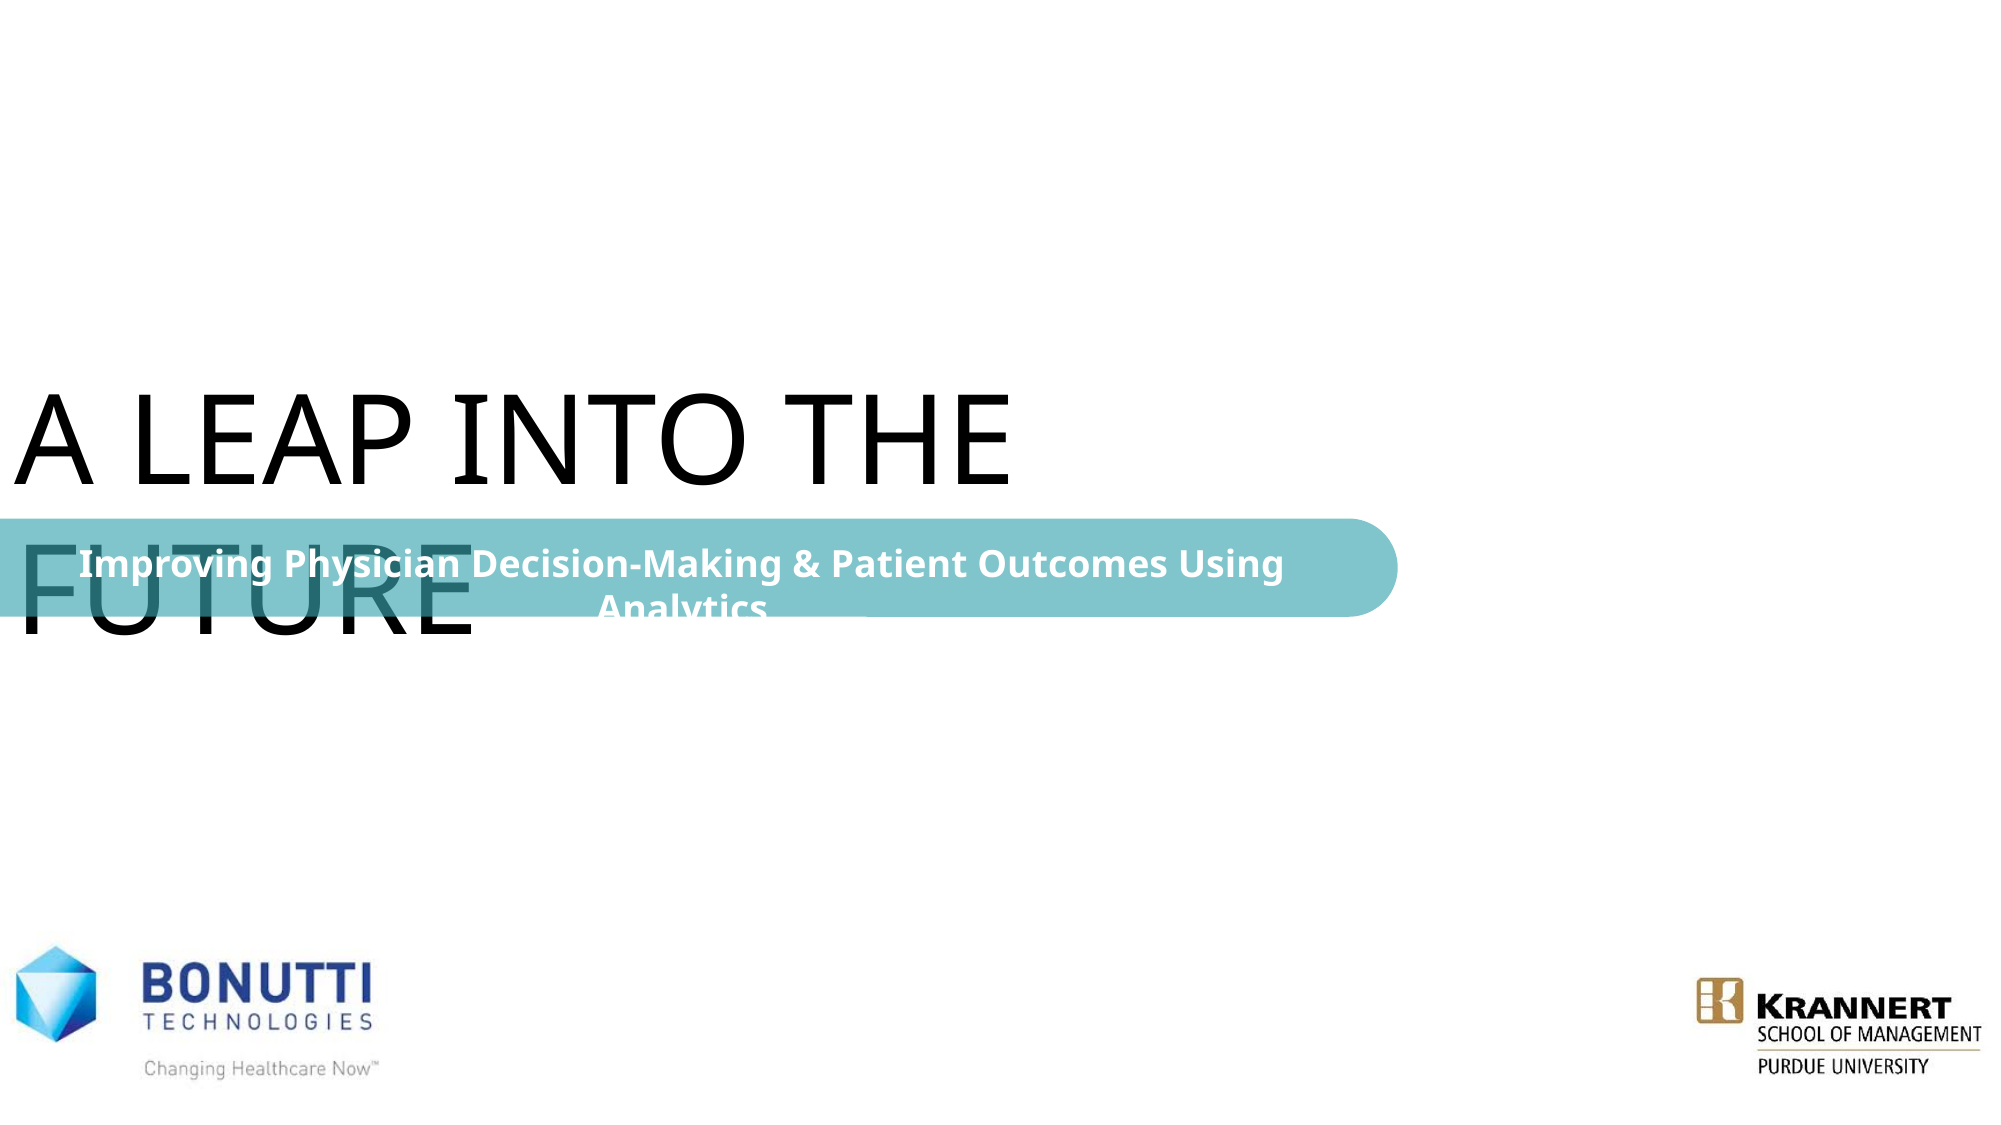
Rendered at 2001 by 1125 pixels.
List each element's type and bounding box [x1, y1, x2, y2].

picture [1677, 931, 2000, 1125]
text_box [0, 351, 1398, 655]
picture [0, 931, 408, 1098]
